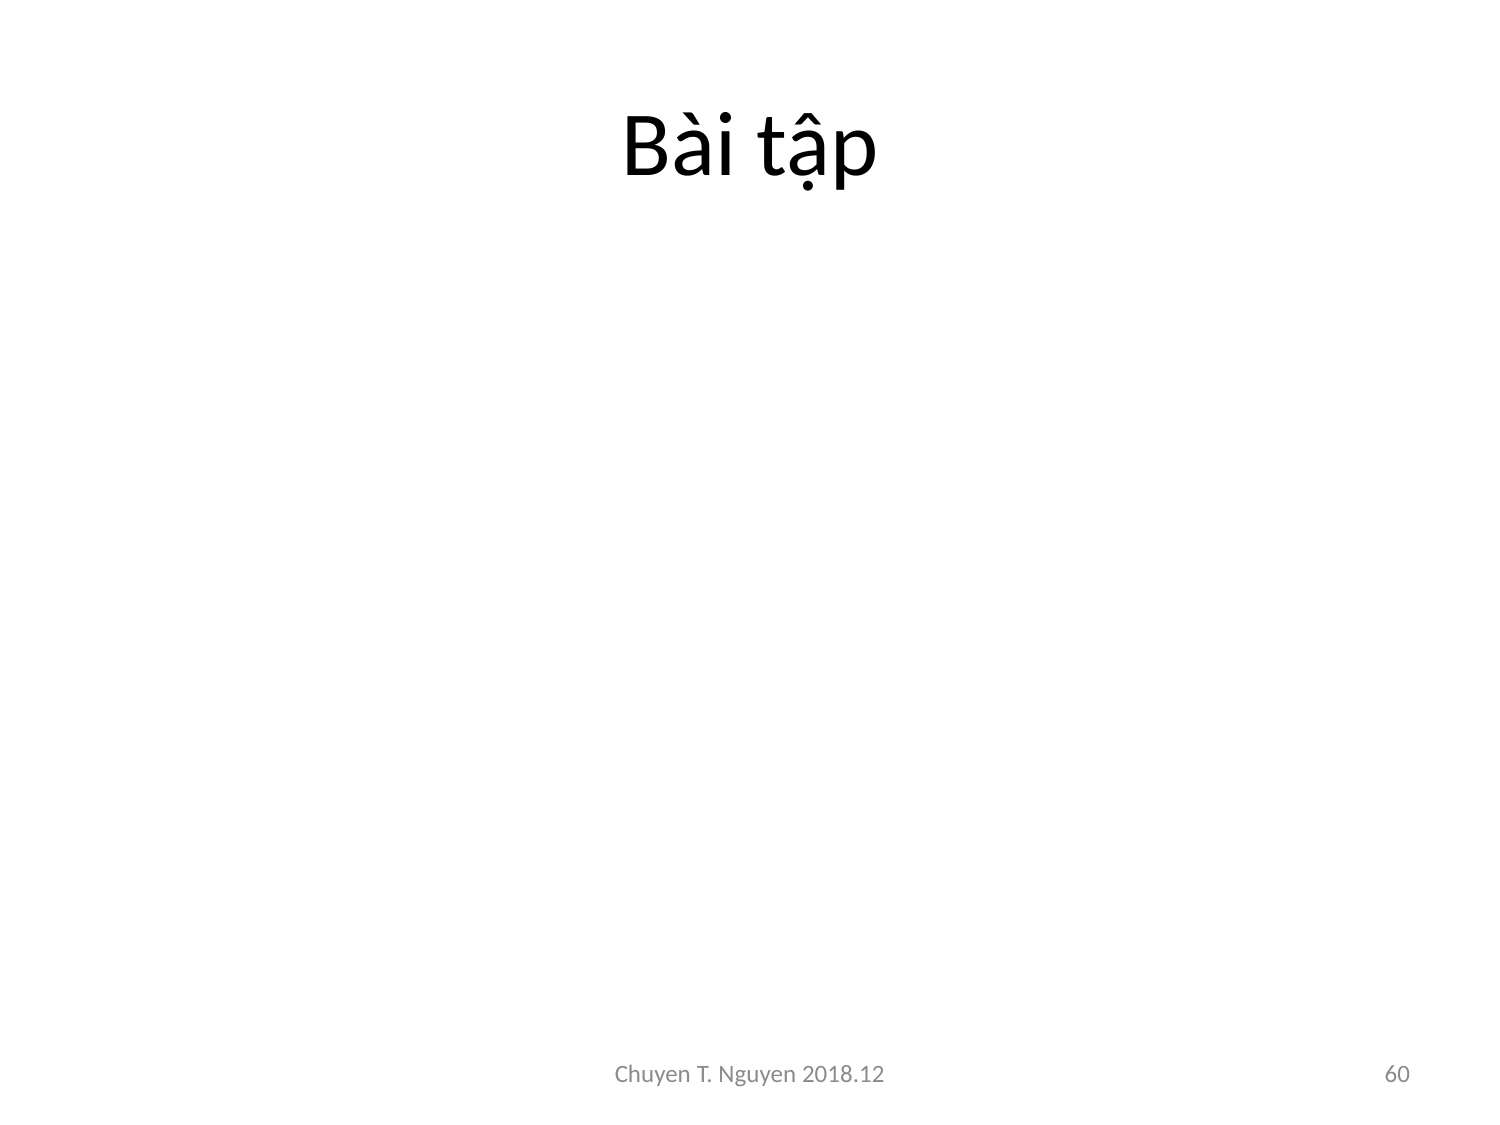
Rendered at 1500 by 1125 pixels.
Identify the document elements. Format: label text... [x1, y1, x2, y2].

slide_number 60 [1074, 1042, 1425, 1103]
footer Chuyen T. Nguyen 2018.12 [512, 1042, 988, 1103]
title Bài tập [75, 45, 1425, 233]
